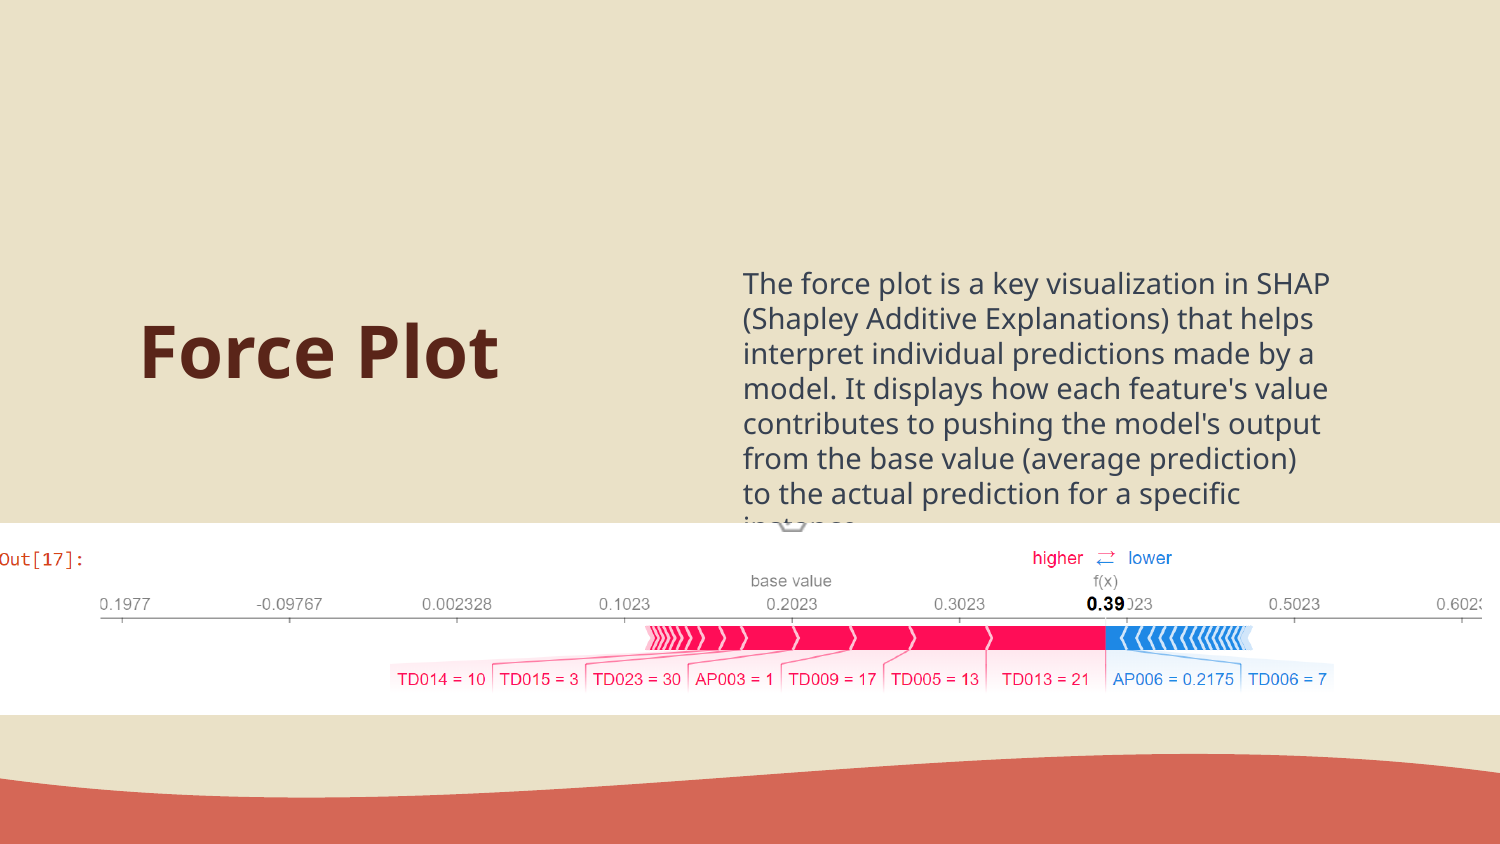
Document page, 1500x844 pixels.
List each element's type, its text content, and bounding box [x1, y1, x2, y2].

text_box [0, 753, 1500, 844]
text_box The force plot is a key visualization in SHAP (Shapley Additive Explanations) that helps interpret individual predictions made by a model. It displays how each feature's value contributes to pushing the model's output from the base value (average prediction) to the actual prediction for a specific instance. [728, 257, 1348, 521]
picture [0, 523, 1500, 715]
title Force Plot [36, 205, 622, 410]
